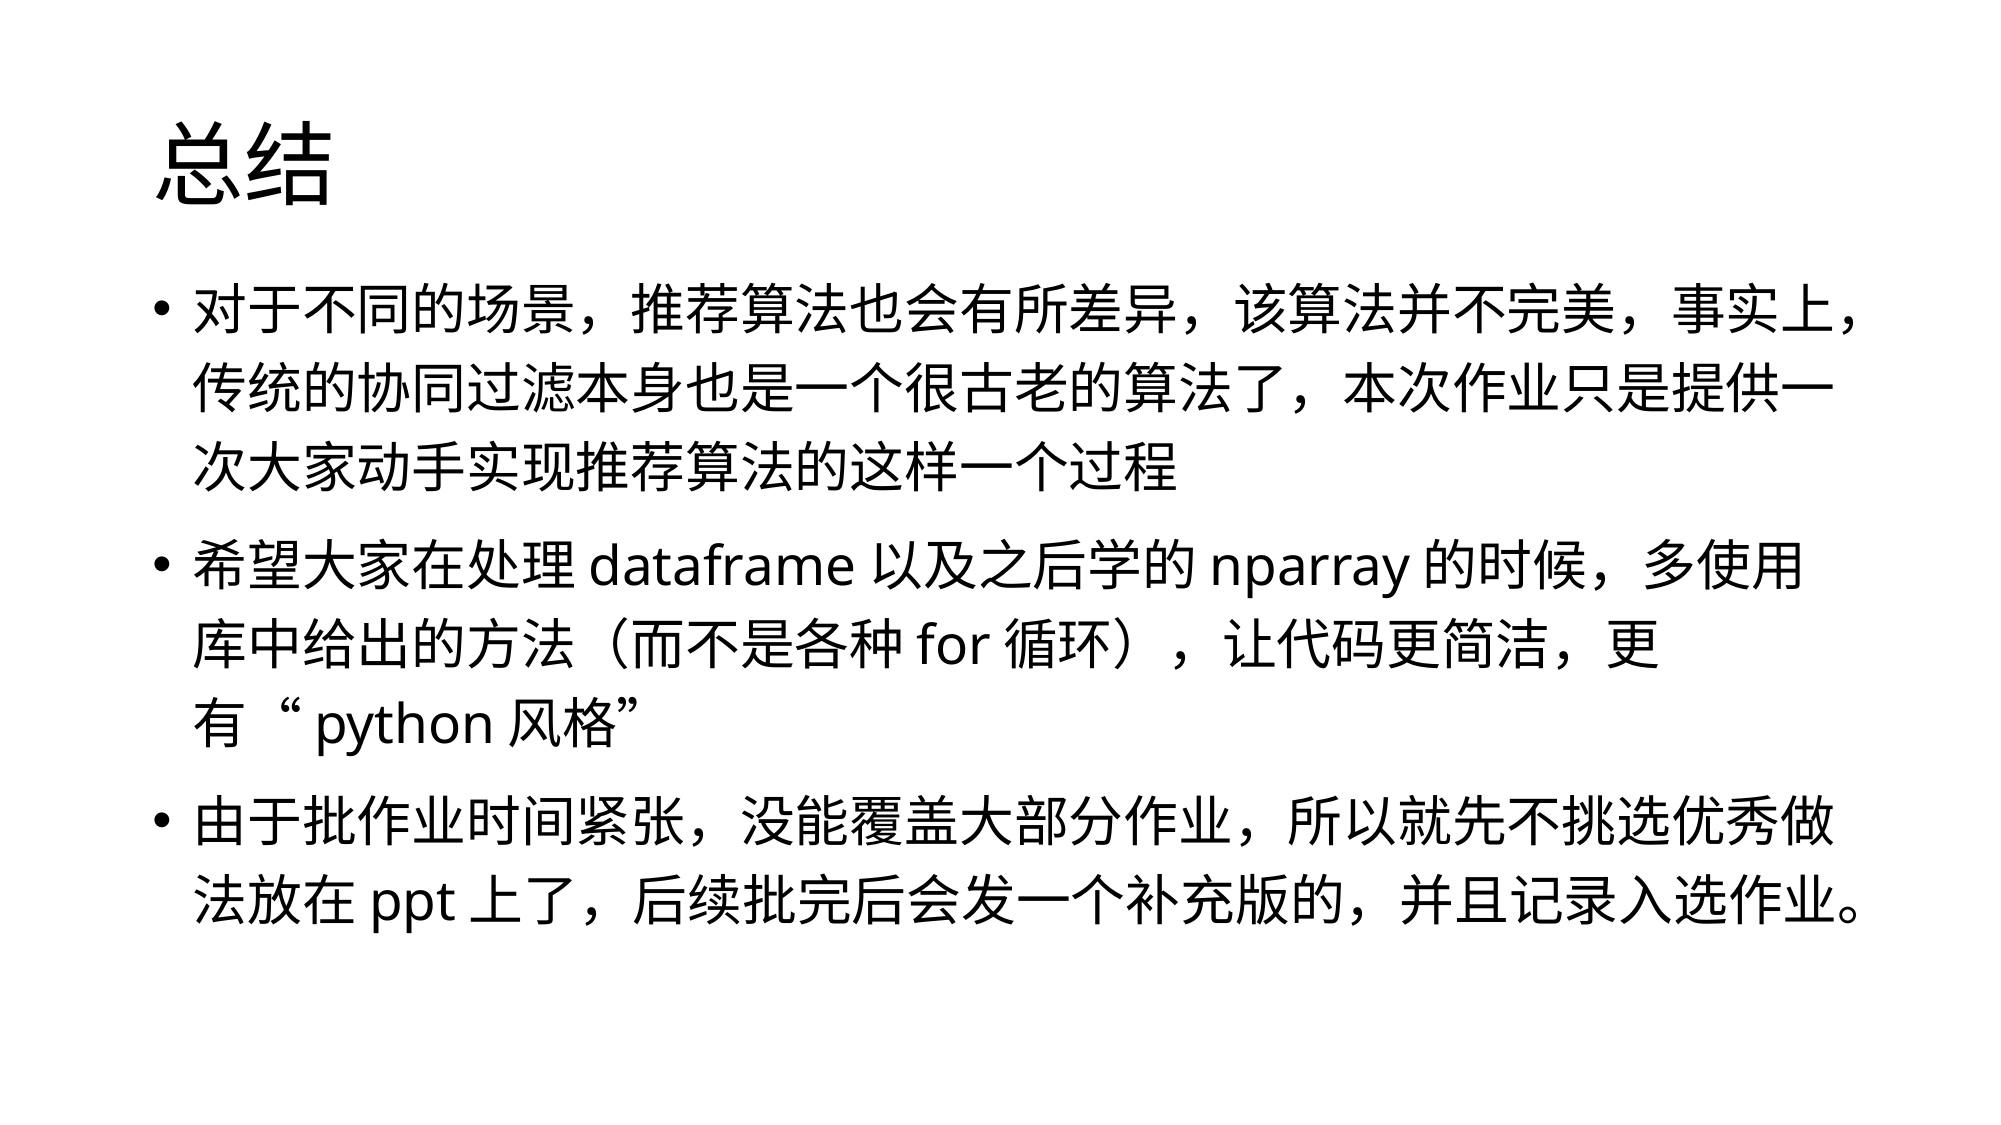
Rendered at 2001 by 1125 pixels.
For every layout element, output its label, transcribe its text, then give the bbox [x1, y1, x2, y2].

list 对于不同的场景，推荐算法也会有所差异，该算法并不完美，事实上，传统的协同过滤本身也是一个很古老的算法了，本次作业只是提供一次大家动手实现推荐算法的这样一个过程 希望大家在处理dataframe以及之后学的nparray的时候，多使用库中给出的方法（而不是各种for循环），让代码更简洁，更有“python风格” 由于批作业时间紧张，没能覆盖大部分作业，所以就先不挑选优秀做法放在ppt上了，后续批完后会发一个补充版的，并且记录入选作业。 [137, 254, 1863, 969]
title 总结 [137, 59, 1863, 254]
